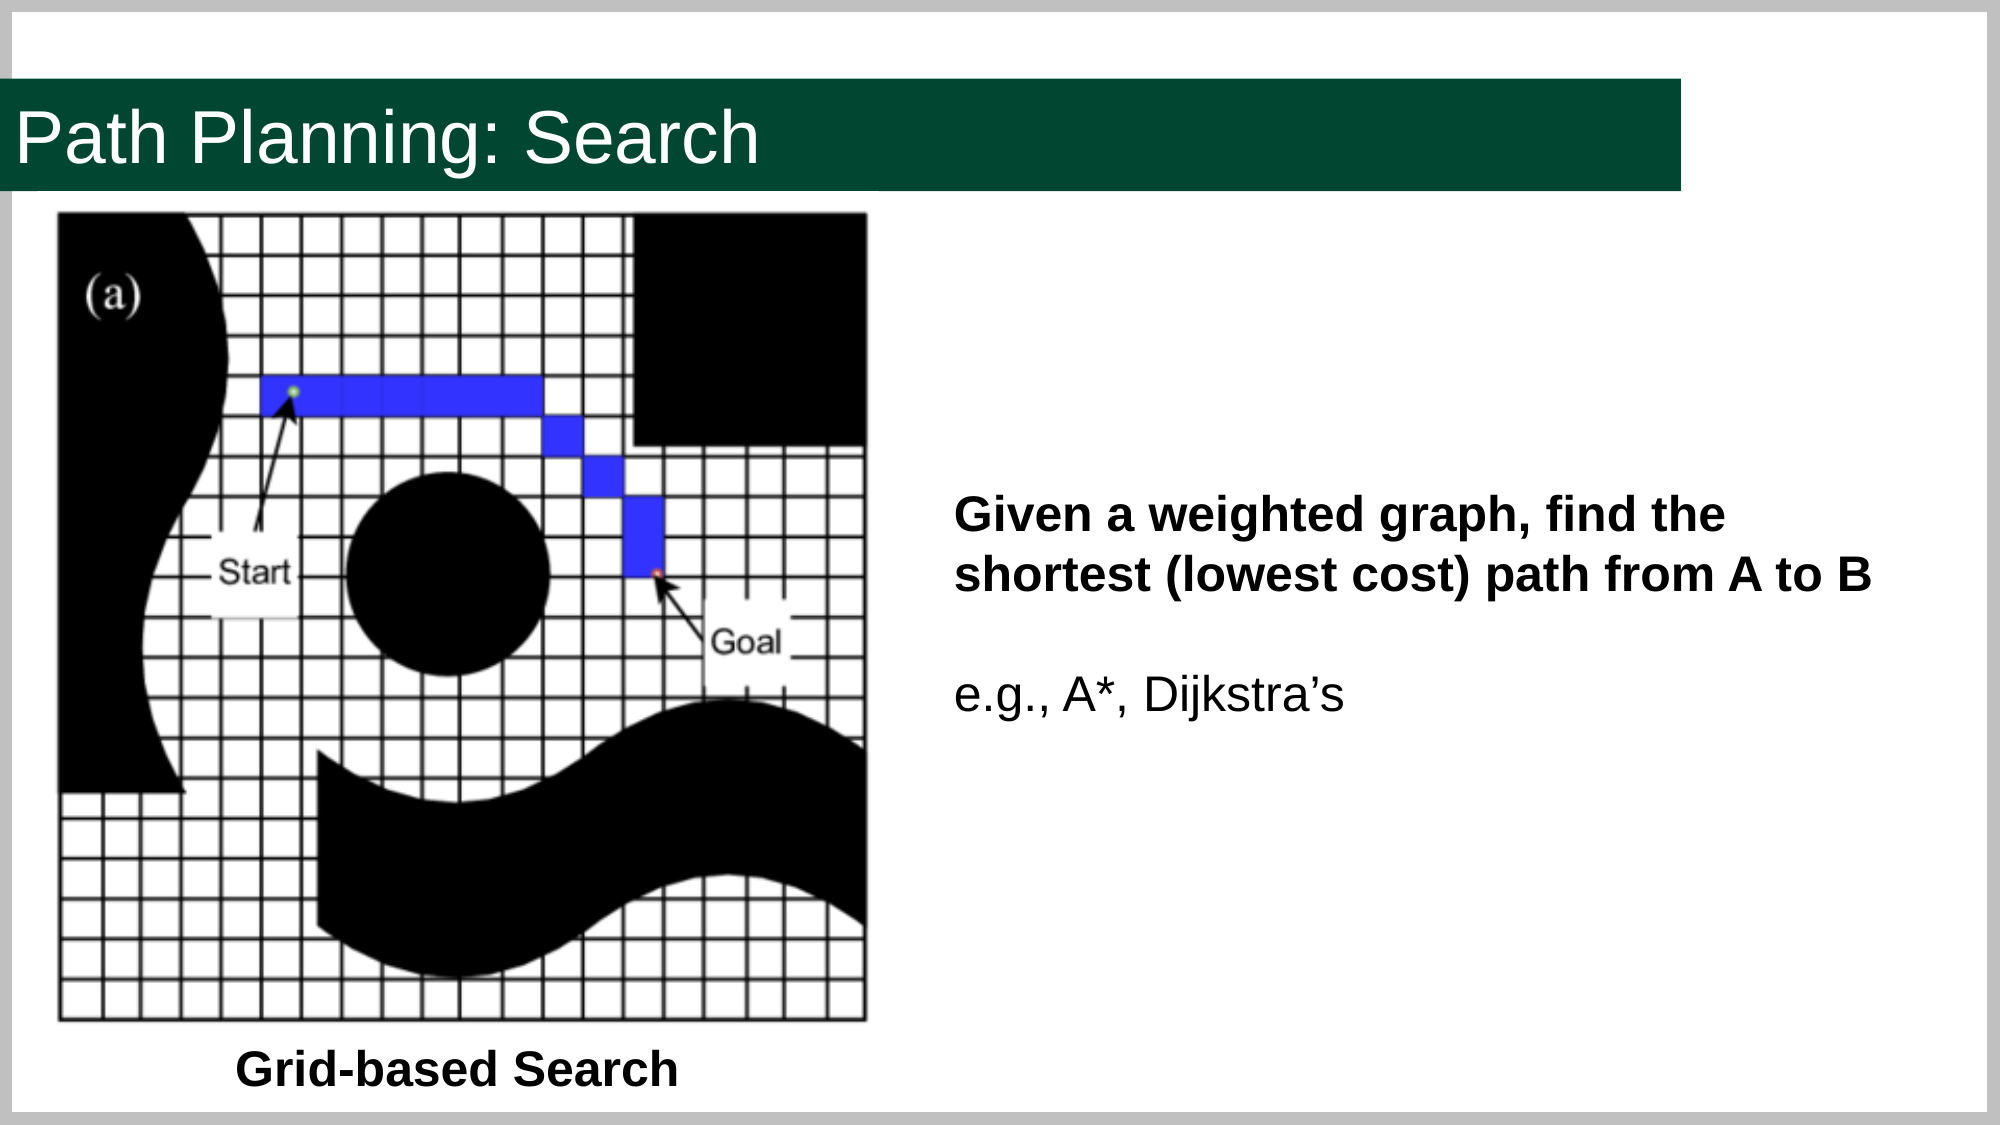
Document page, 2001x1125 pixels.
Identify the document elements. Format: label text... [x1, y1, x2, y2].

text_box [0, 0, 2000, 1125]
text_box Grid-based Search [220, 1048, 695, 1105]
text_box Path Planning: Search [0, 84, 1652, 184]
text_box [0, 78, 1681, 192]
picture [36, 190, 880, 1040]
text_box Given a weighted graph, find the shortest (lowest cost) path from A to B e.g., A*, Dijkstra’s [939, 473, 1899, 729]
